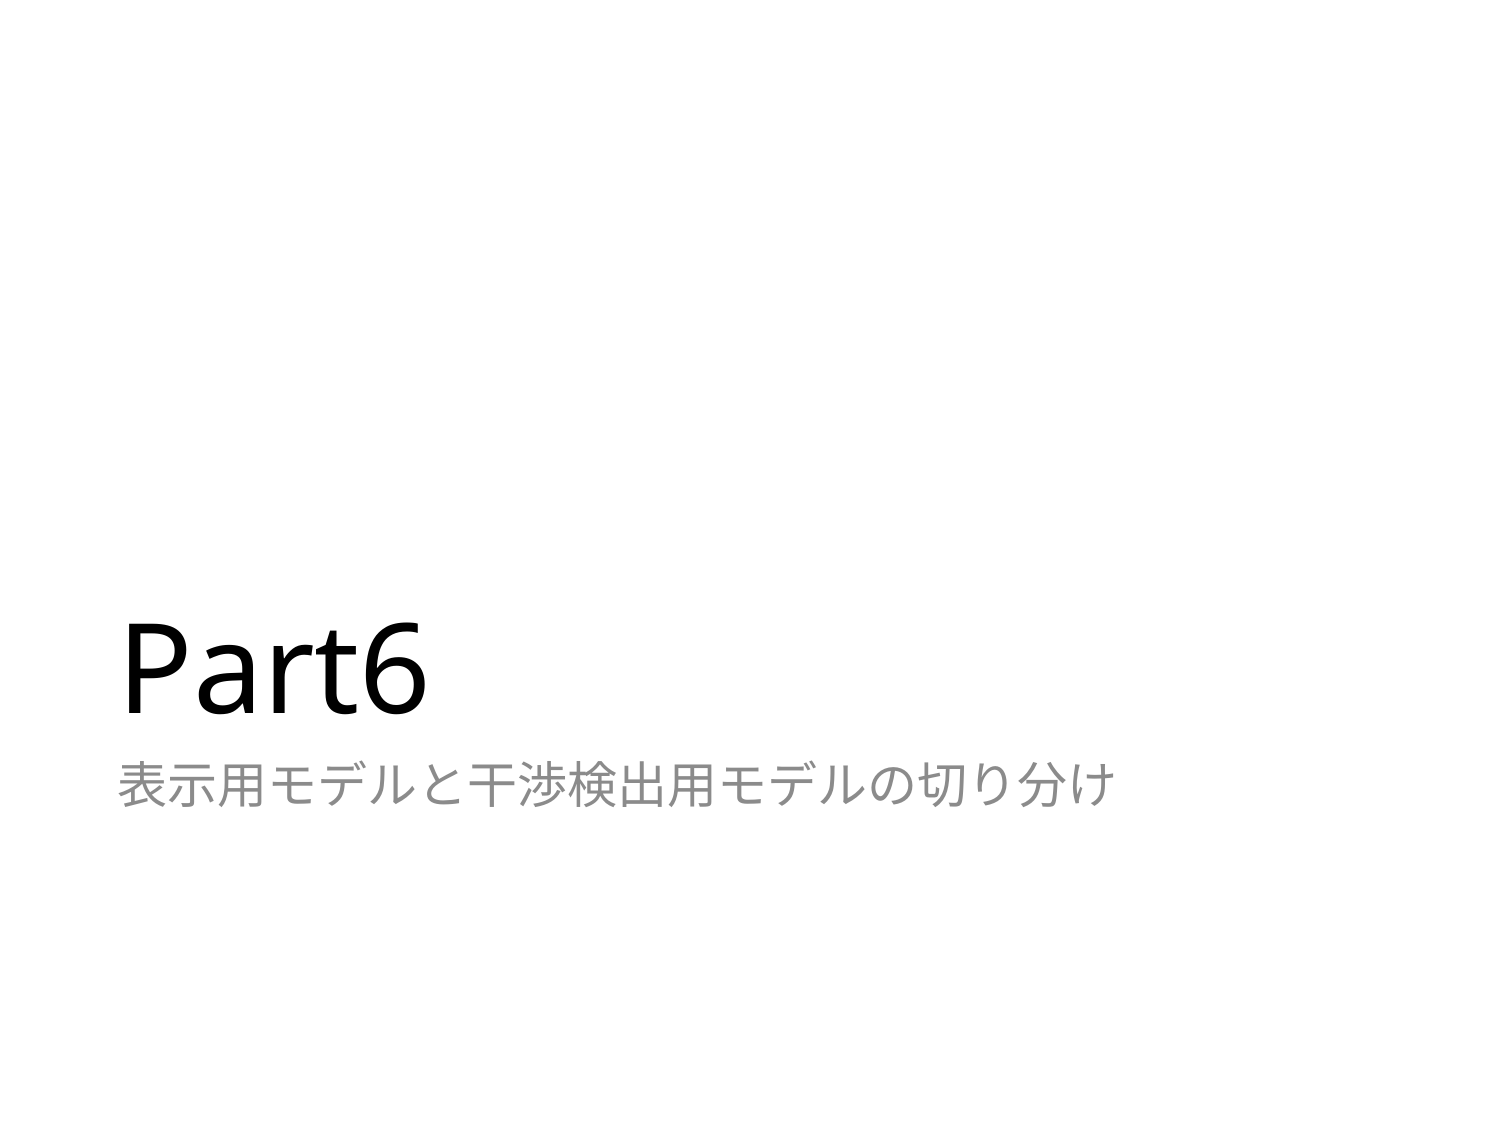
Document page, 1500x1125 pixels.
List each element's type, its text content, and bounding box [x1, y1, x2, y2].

list 表示用モデルと干渉検出用モデルの切り分け [102, 752, 1397, 999]
title Part6 [102, 280, 1397, 749]
